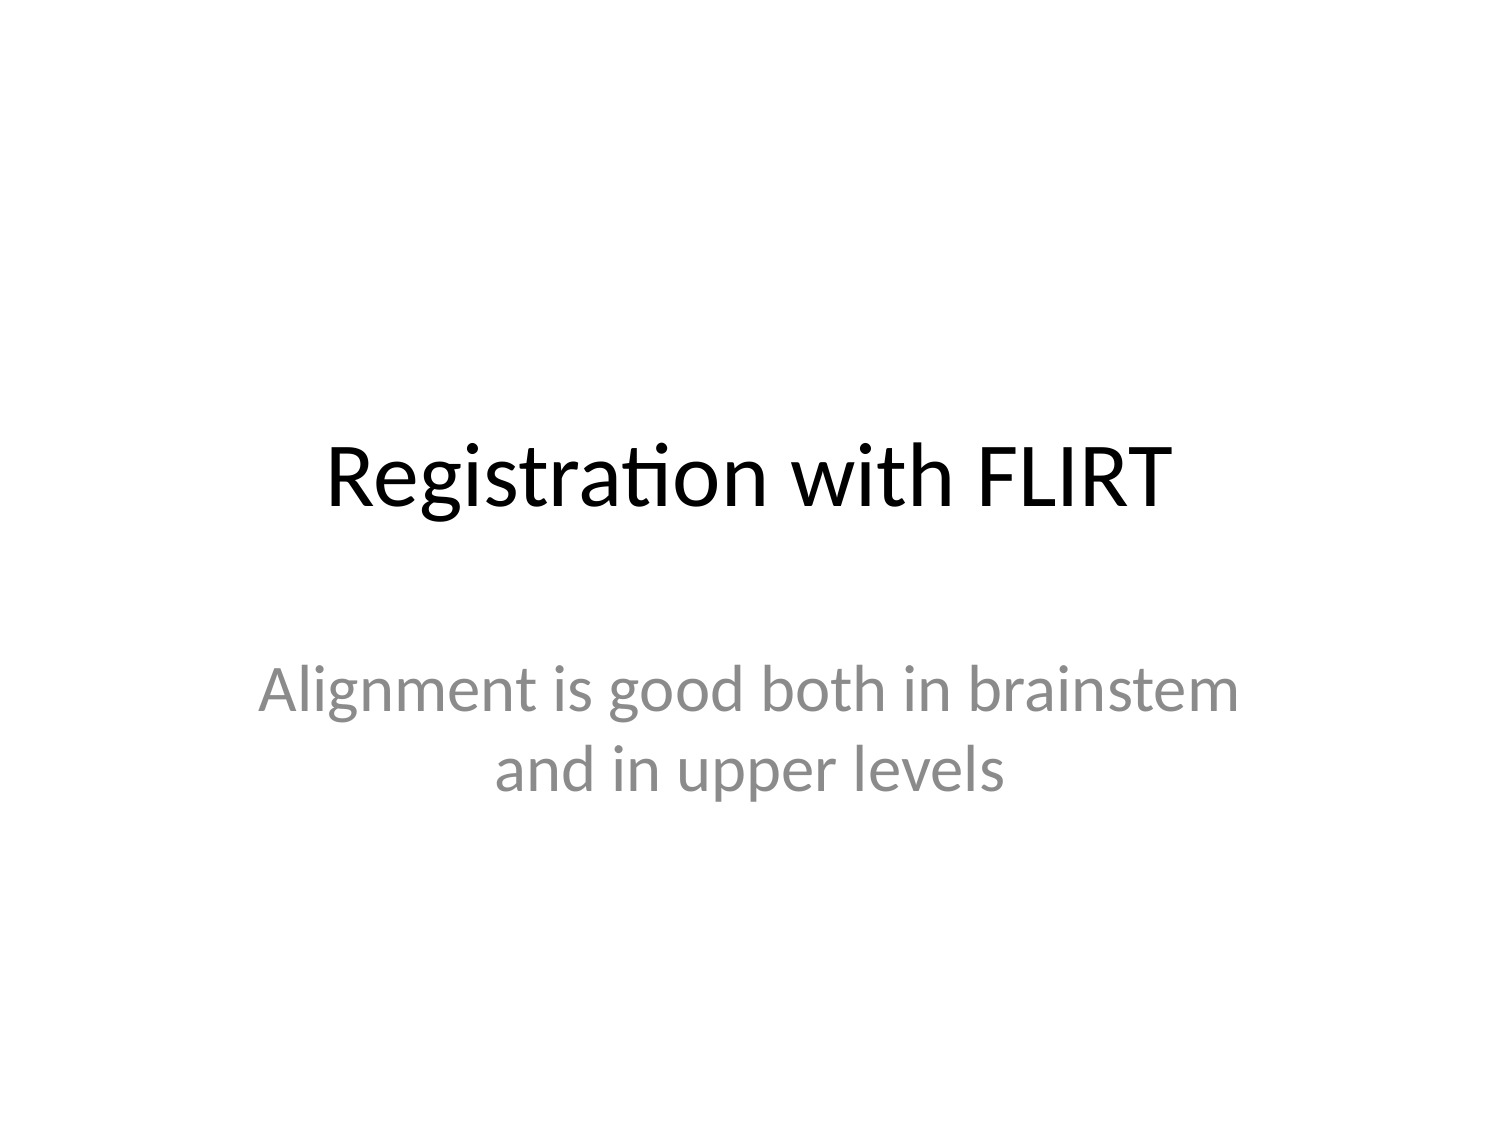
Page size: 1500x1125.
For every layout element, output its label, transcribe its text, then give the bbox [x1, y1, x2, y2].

title Registration with FLIRT [112, 349, 1388, 591]
subtitle Alignment is good both in brainstem and in upper levels [225, 637, 1275, 925]
